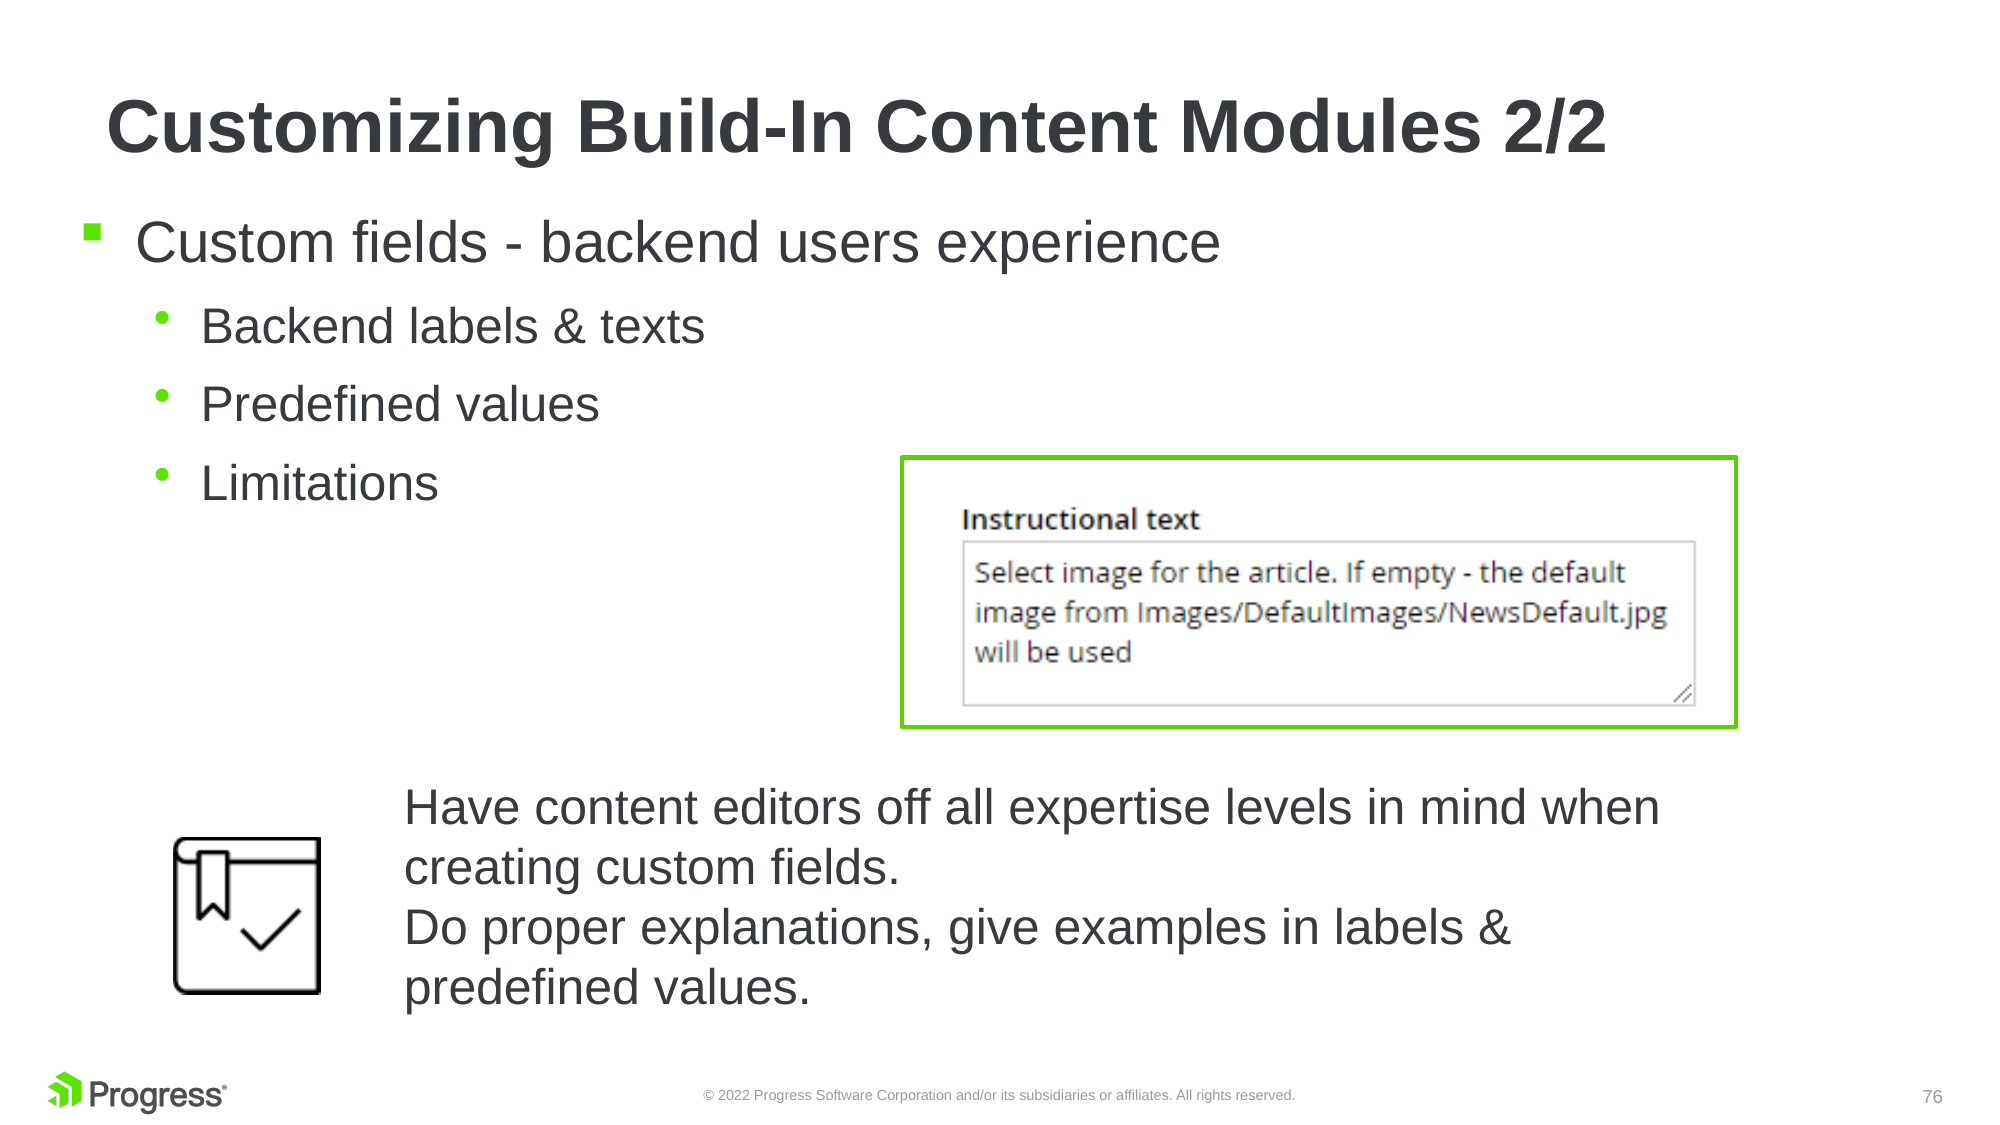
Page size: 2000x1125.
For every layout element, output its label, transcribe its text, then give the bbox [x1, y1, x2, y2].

title Customizing Build-In Content Modules 2/2 [91, 80, 1888, 177]
text_box Have content editors off all expertise levels in mind when creating custom fields. Do proper explanations, give examples in labels & predefined values. [388, 767, 1736, 1023]
list Custom fields - backend users experience Backend labels & texts Predefined values Limitations [63, 196, 1964, 1046]
picture [899, 457, 1735, 727]
picture [173, 837, 321, 995]
